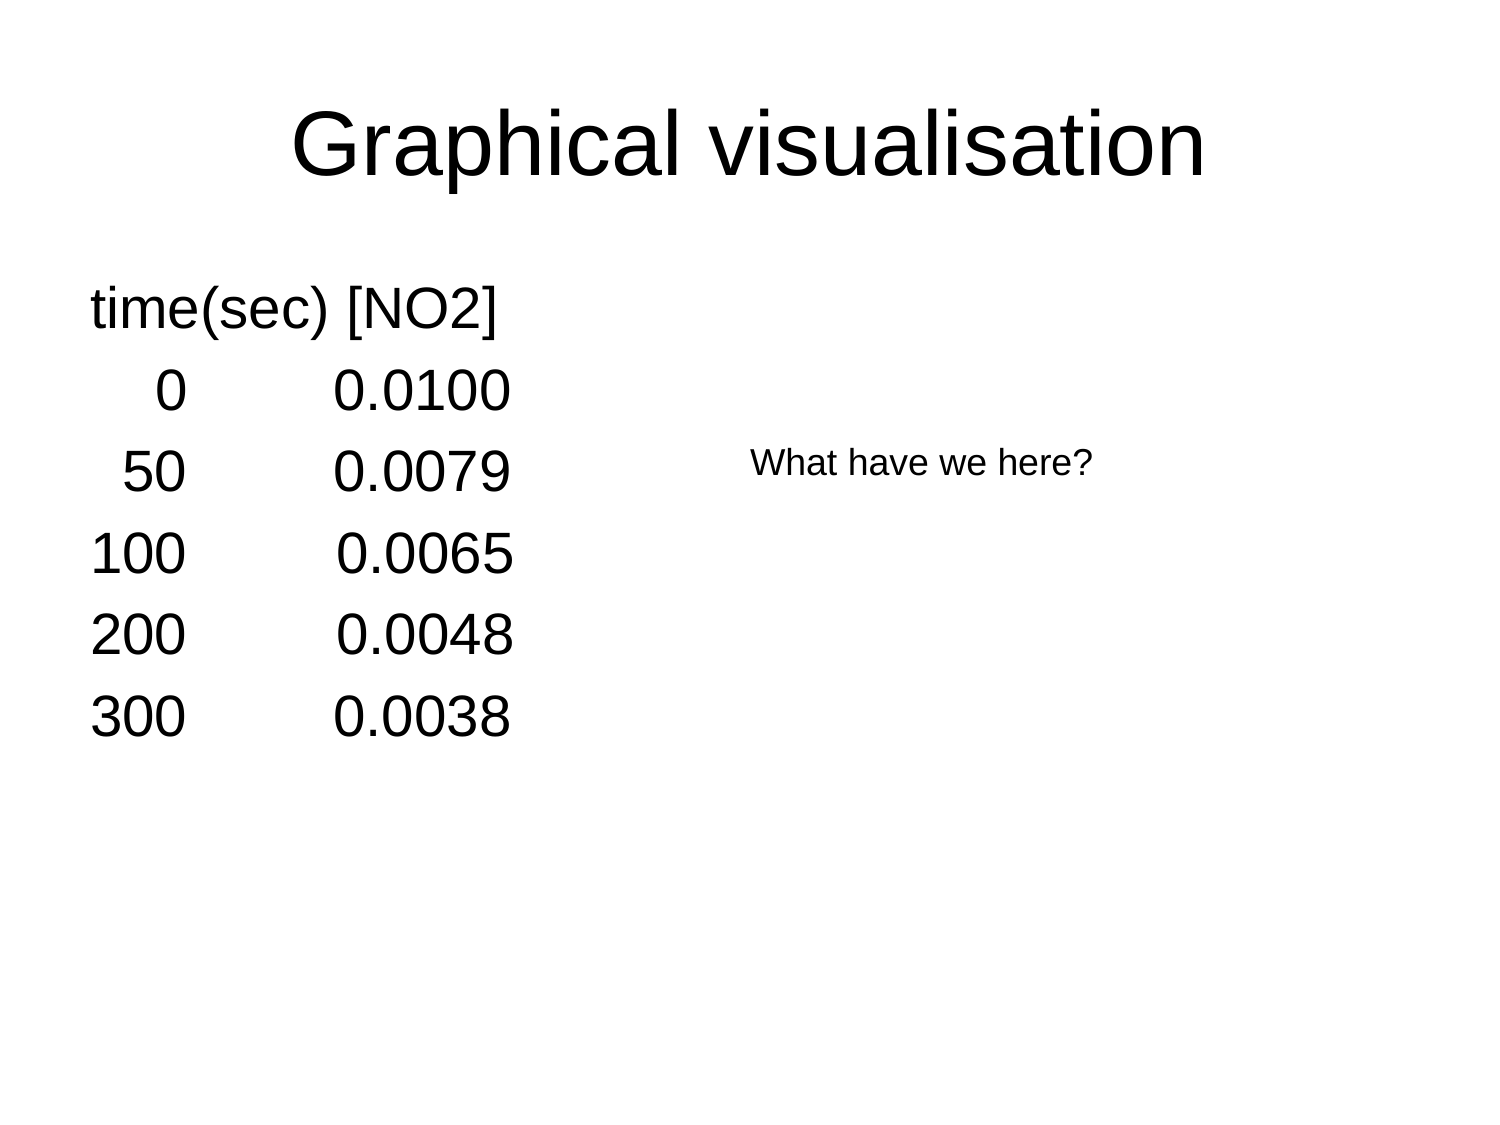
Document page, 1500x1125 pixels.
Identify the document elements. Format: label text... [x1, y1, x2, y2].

title Graphical visualisation [75, 45, 1425, 233]
text_box What have we here? [735, 430, 1109, 491]
list time(sec) [NO2] 0 0.0100 50 0.0079 0.0065 0.0048 300 0.0038 [75, 262, 738, 1005]
